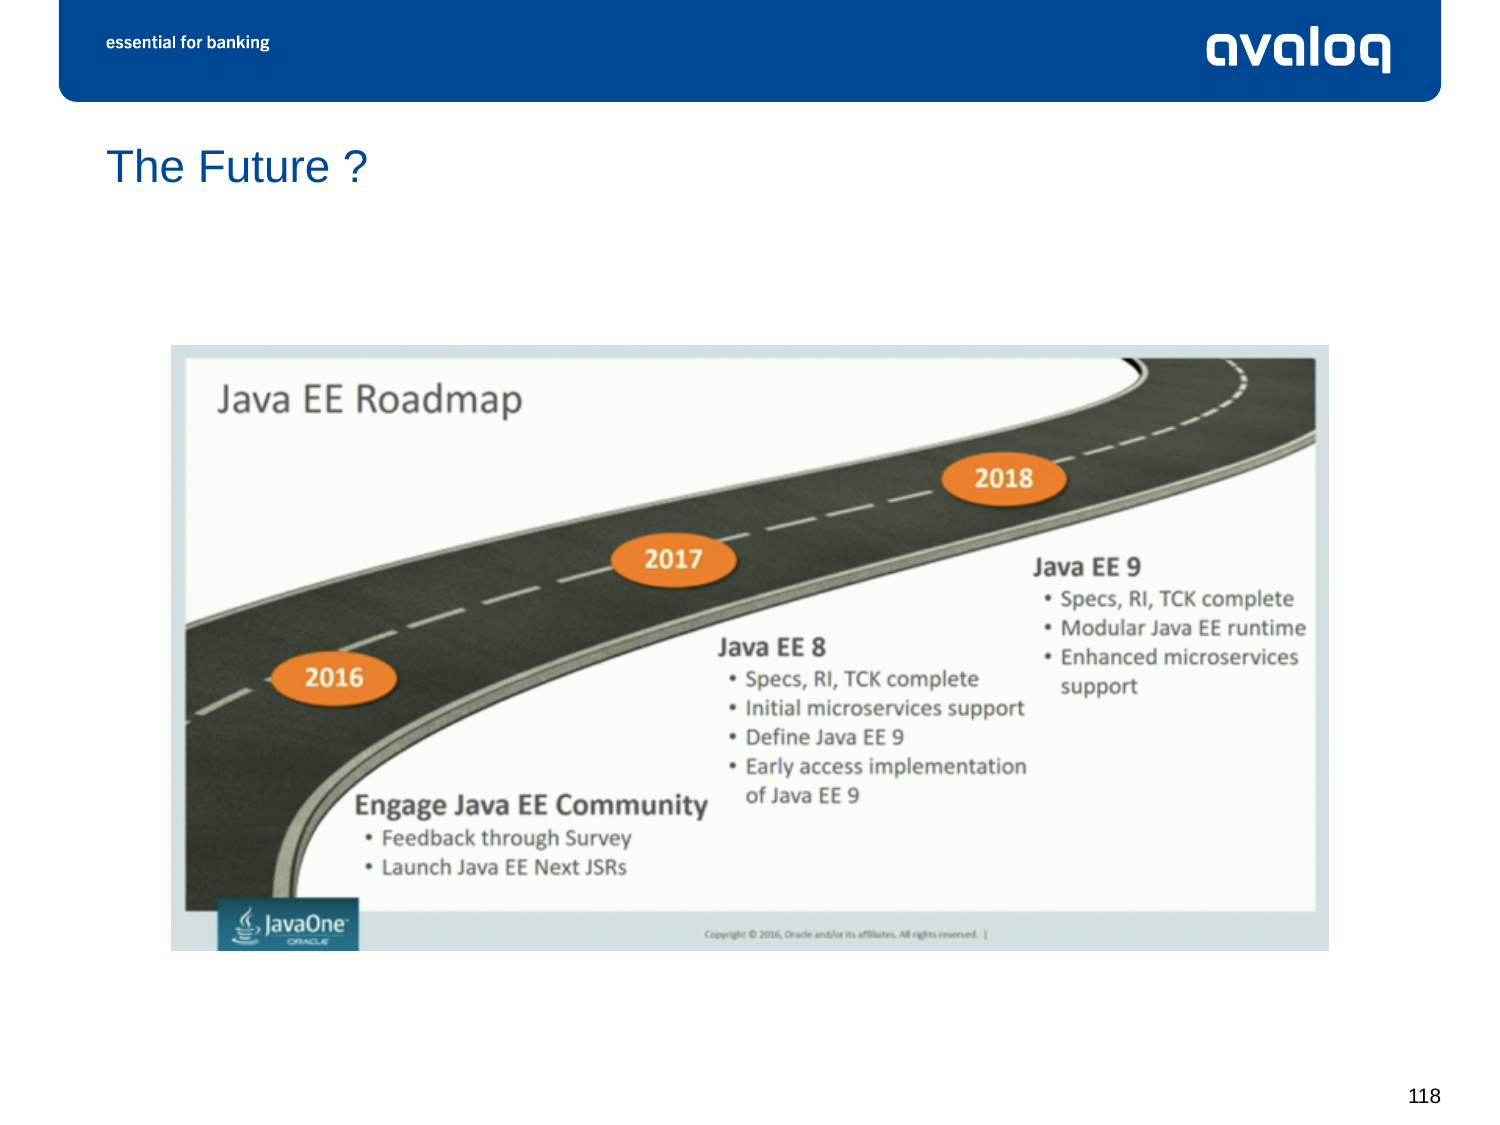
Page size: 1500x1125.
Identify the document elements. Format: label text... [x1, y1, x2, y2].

slide_number 118 [1200, 1082, 1442, 1112]
picture [171, 345, 1329, 951]
title The Future ? [105, 142, 1394, 215]
